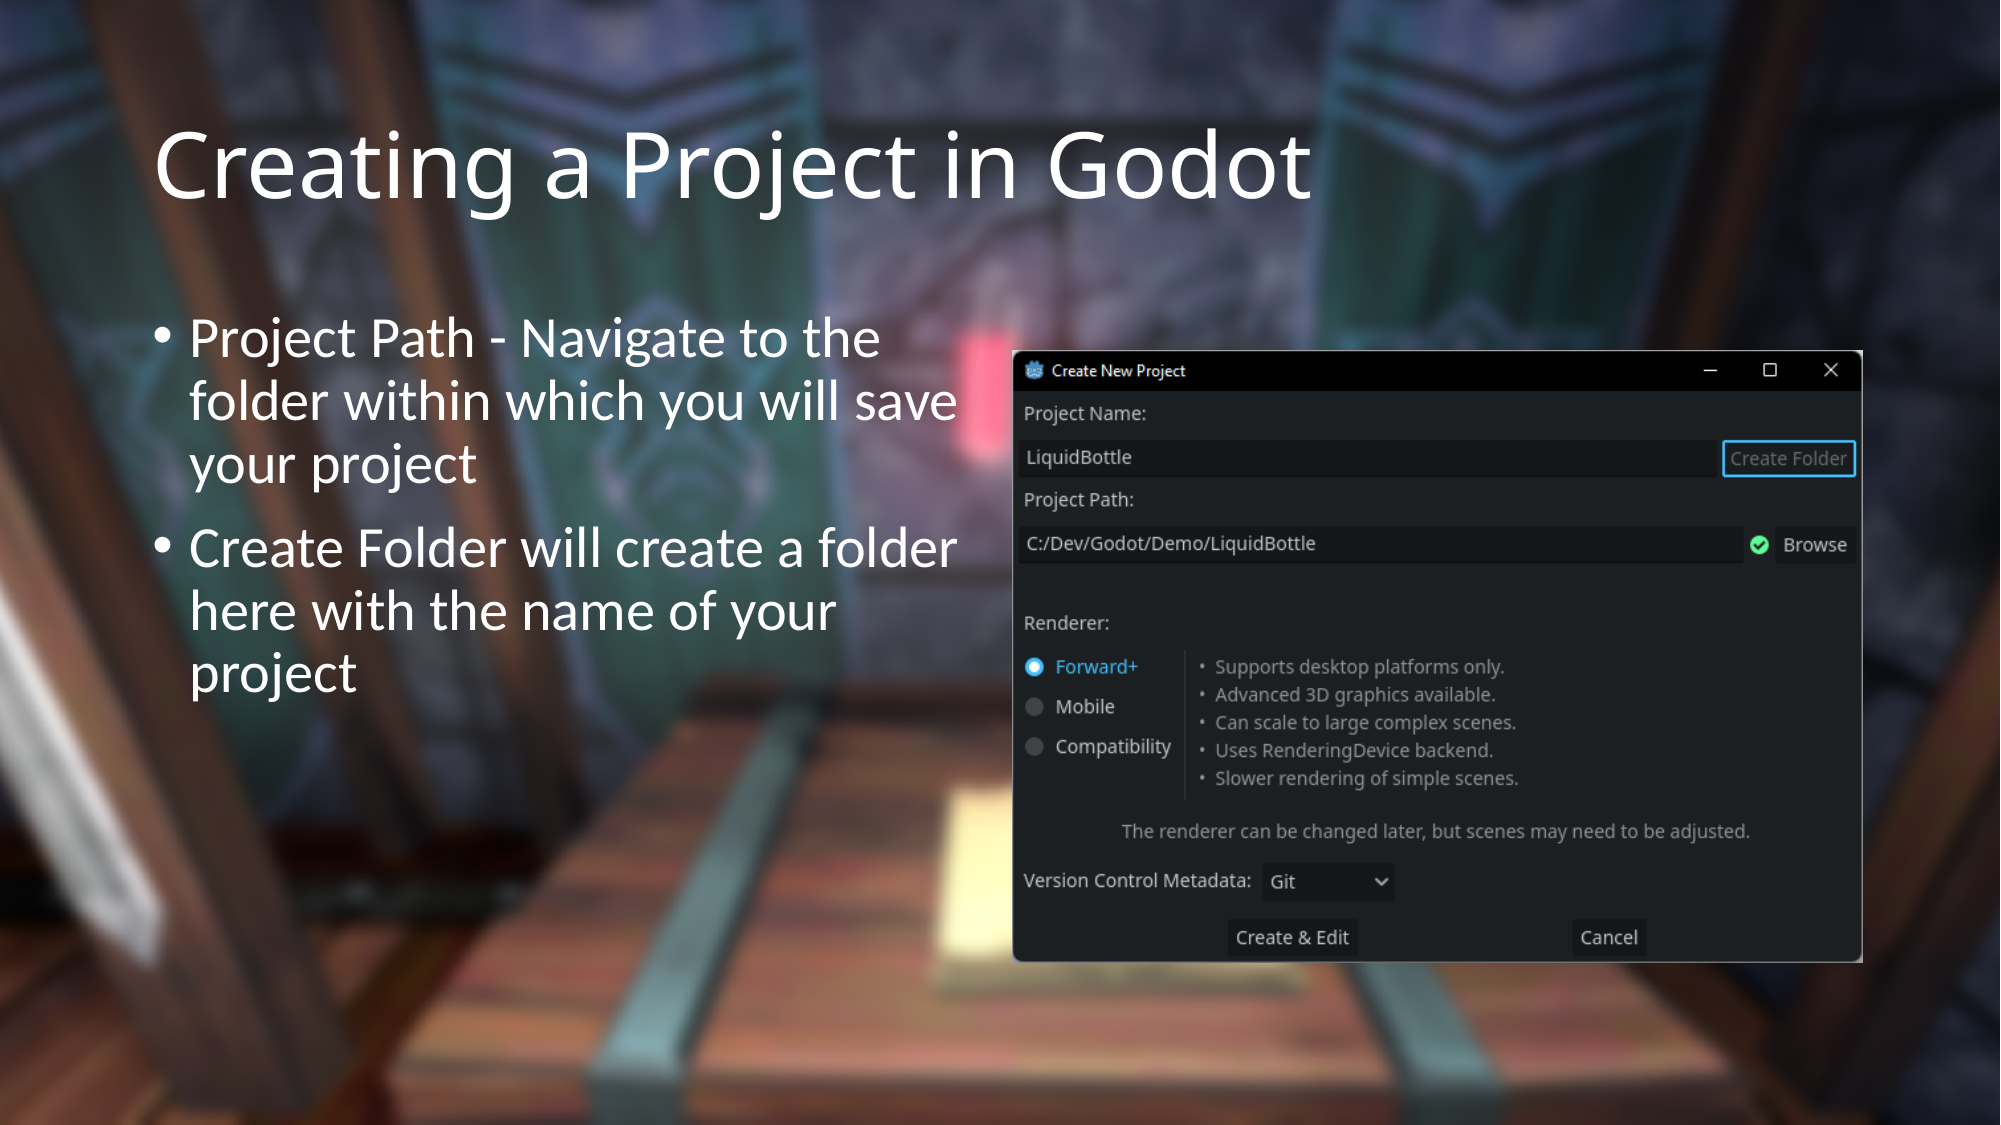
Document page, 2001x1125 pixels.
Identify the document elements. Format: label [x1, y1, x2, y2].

picture [0, 0, 2000, 1125]
list [1012, 350, 1863, 963]
